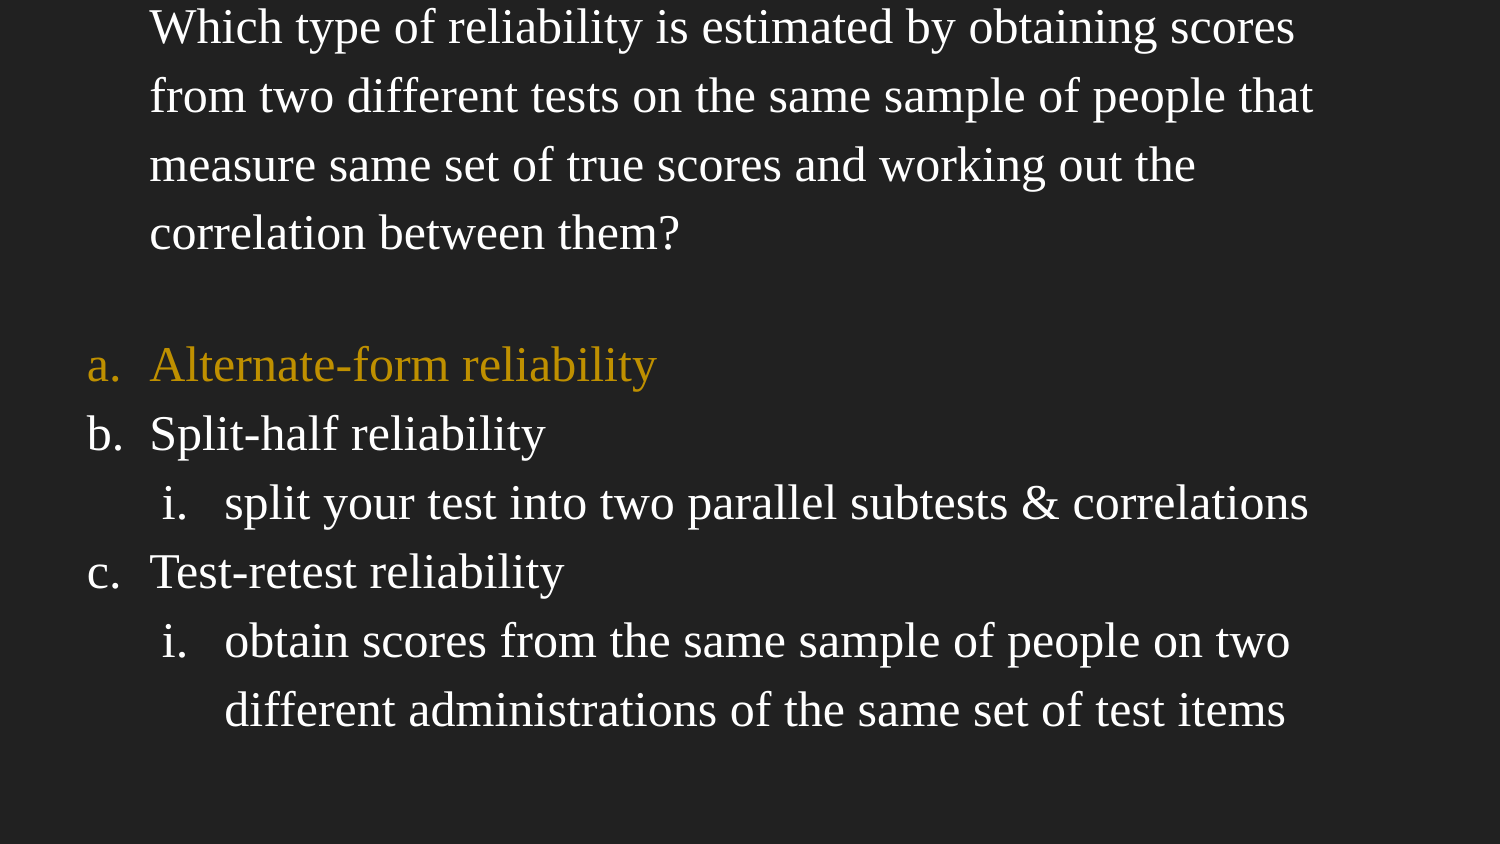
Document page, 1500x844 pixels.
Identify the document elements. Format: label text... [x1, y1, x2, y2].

list Which type of reliability is estimated by obtaining scores from two different tests on the same sample of people that measure same set of true scores and working out the correlation between them? Alternate-form reliability Split-half reliability split your test into two parallel subtests & correlations Test-retest reliability obtain scores from the same sample of people on two different administrations of the same set of test items [59, 0, 1411, 682]
